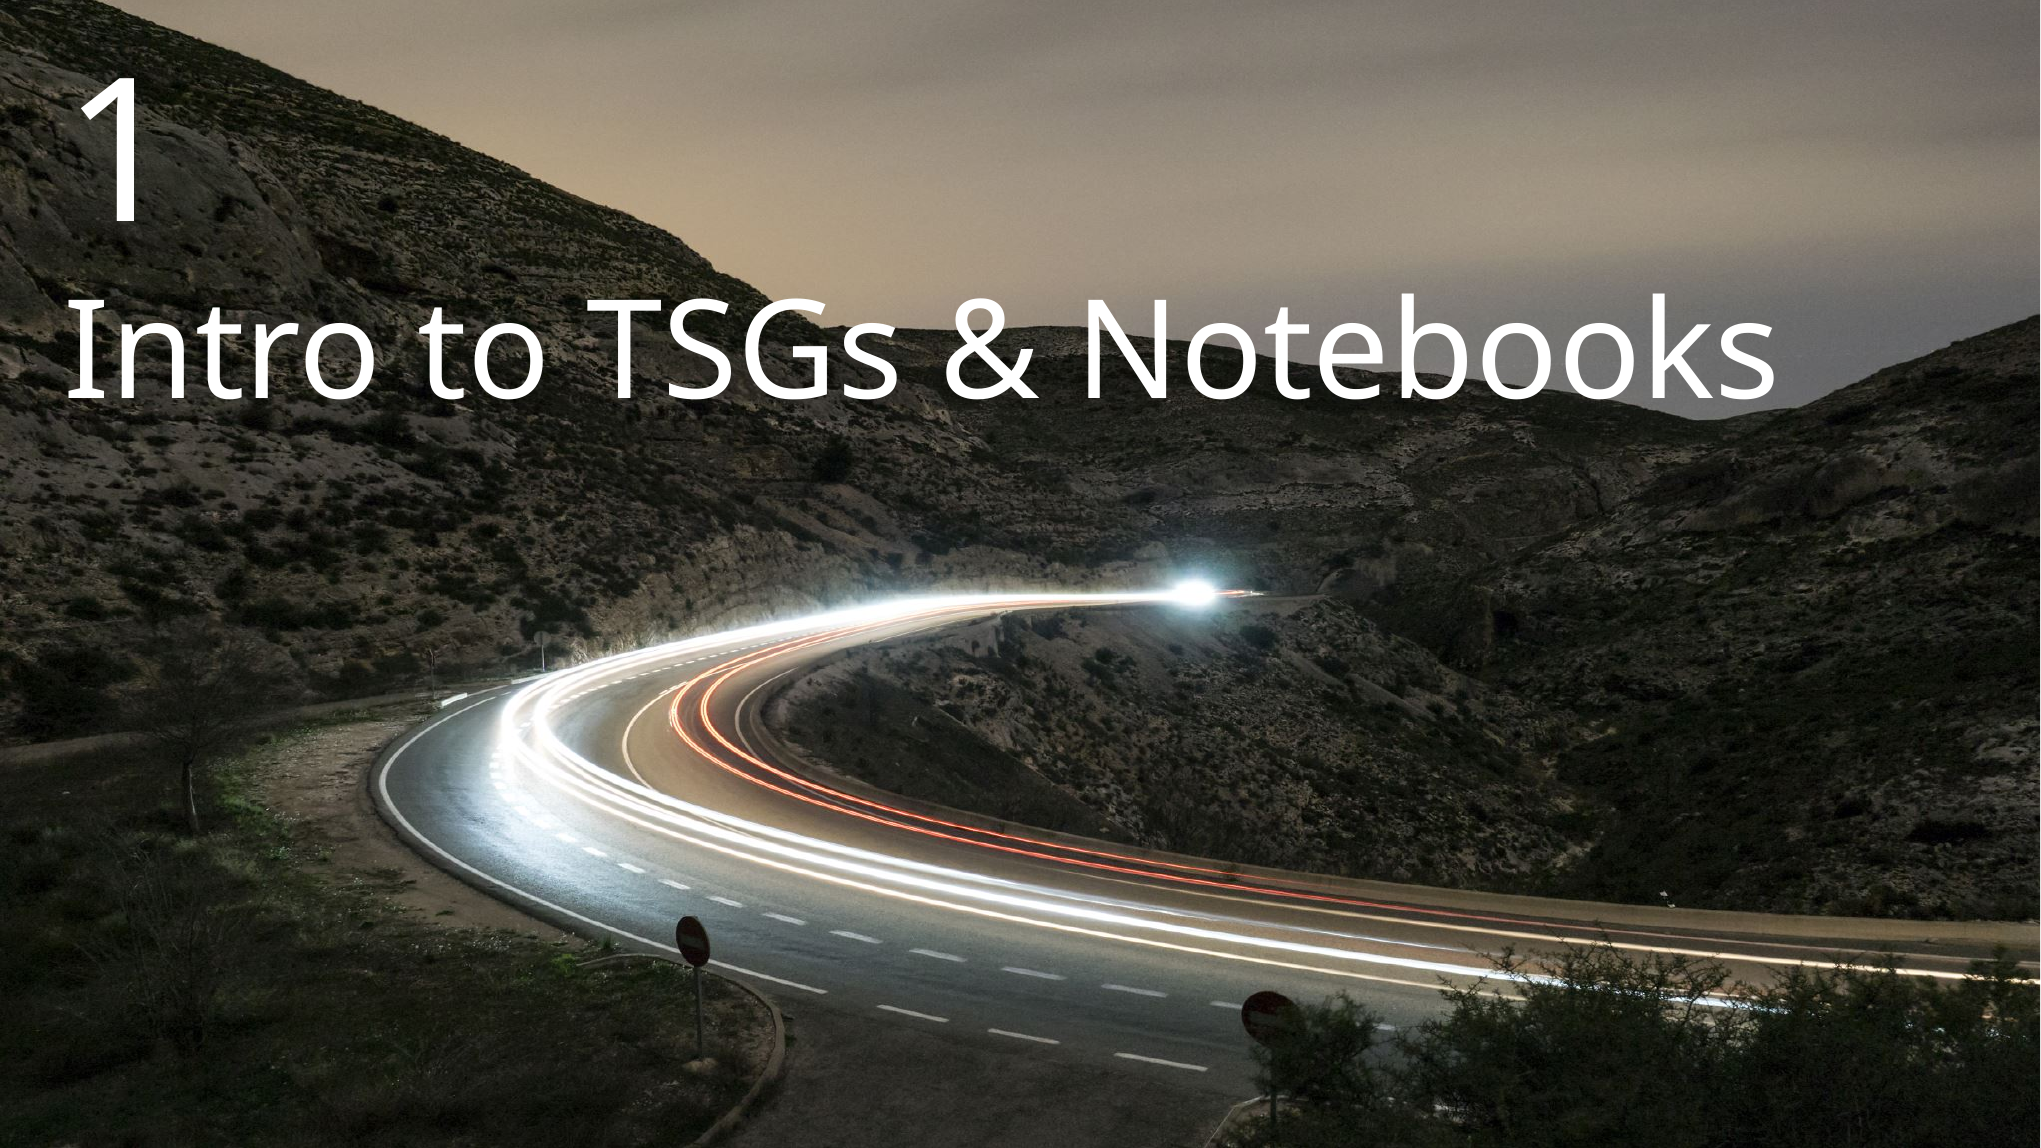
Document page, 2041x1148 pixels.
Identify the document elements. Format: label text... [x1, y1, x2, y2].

text_box 1 Intro to TSGs & Notebooks [49, 13, 2001, 434]
picture [0, 0, 2041, 1148]
